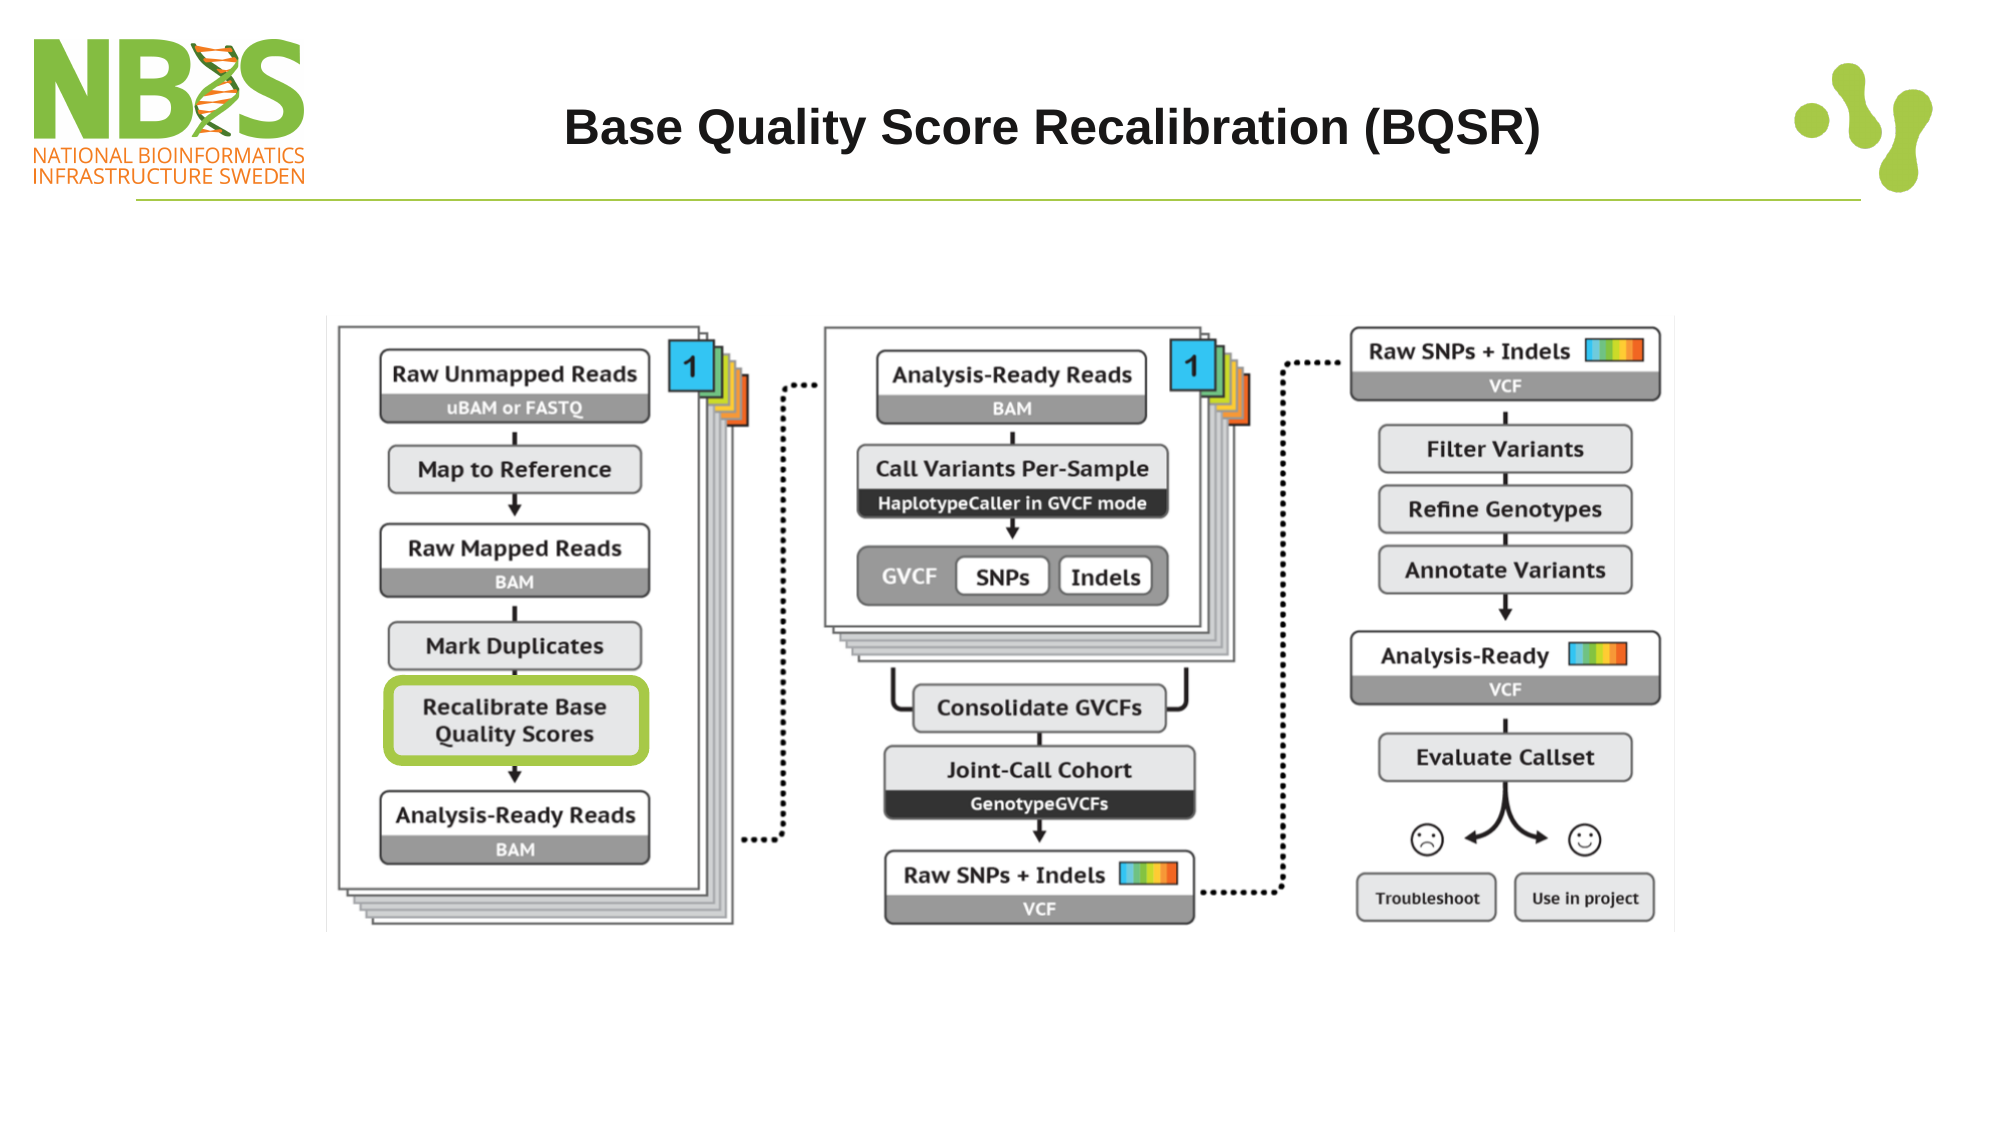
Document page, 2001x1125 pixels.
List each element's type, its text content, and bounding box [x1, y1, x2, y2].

picture [1790, 59, 1935, 196]
title Base Quality Score Recalibration (BQSR) [404, 59, 1703, 197]
picture [249, 314, 1750, 932]
picture [34, 39, 304, 184]
